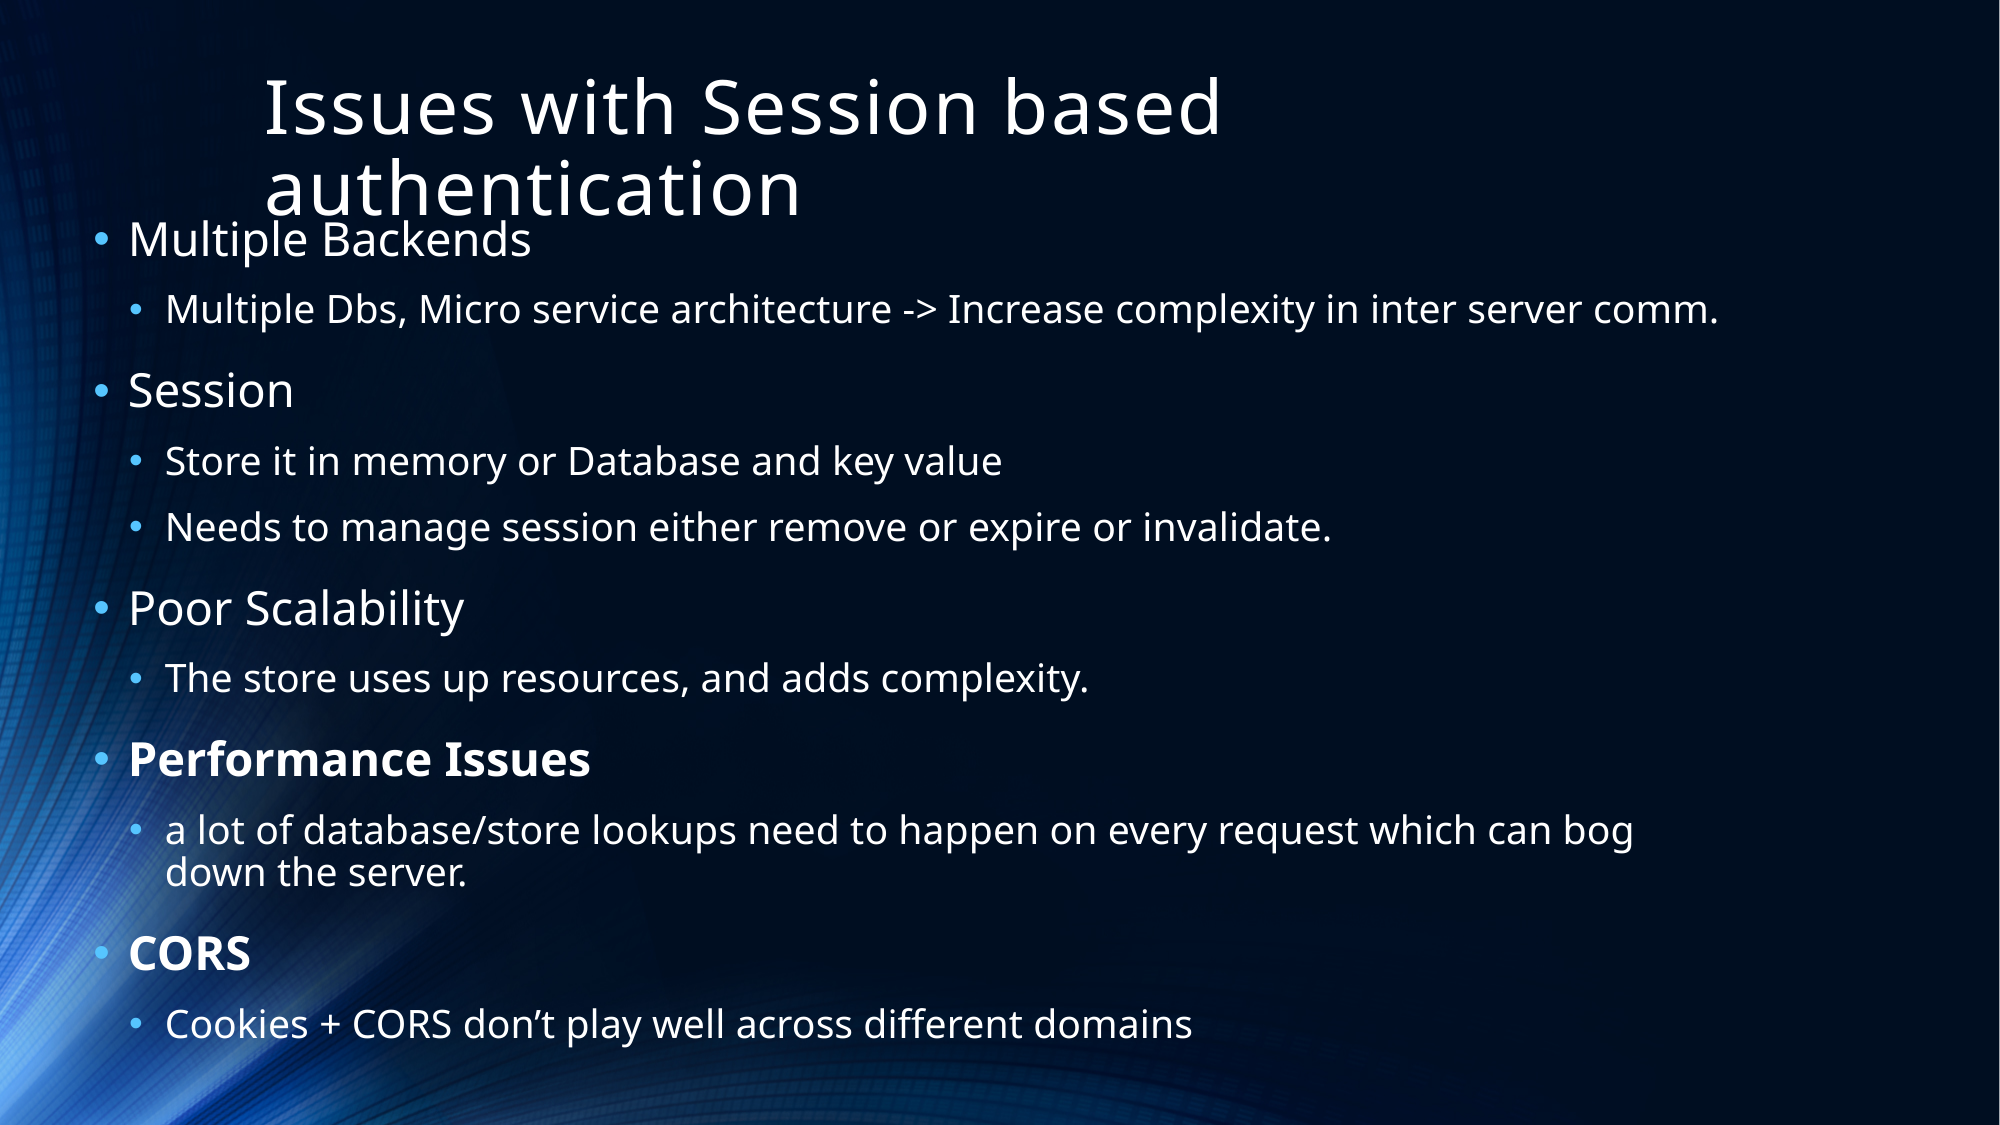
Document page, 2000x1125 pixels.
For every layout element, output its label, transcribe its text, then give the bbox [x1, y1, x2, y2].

title Issues with Session based authentication [249, 62, 1750, 173]
picture [0, 0, 2000, 1125]
list Multiple Backends Multiple Dbs, Micro service architecture -> Increase complexity in inter server comm. Session Store it in memory or Database and key value Needs to manage session either remove or expire or invalidate. Poor Scalability The store uses up resources, and adds complexity. Performance Issues a lot of database/store lookups need to happen on every request which can bog down the server. CORS Cookies + CORS don’t play well across different domains [78, 208, 1749, 1071]
